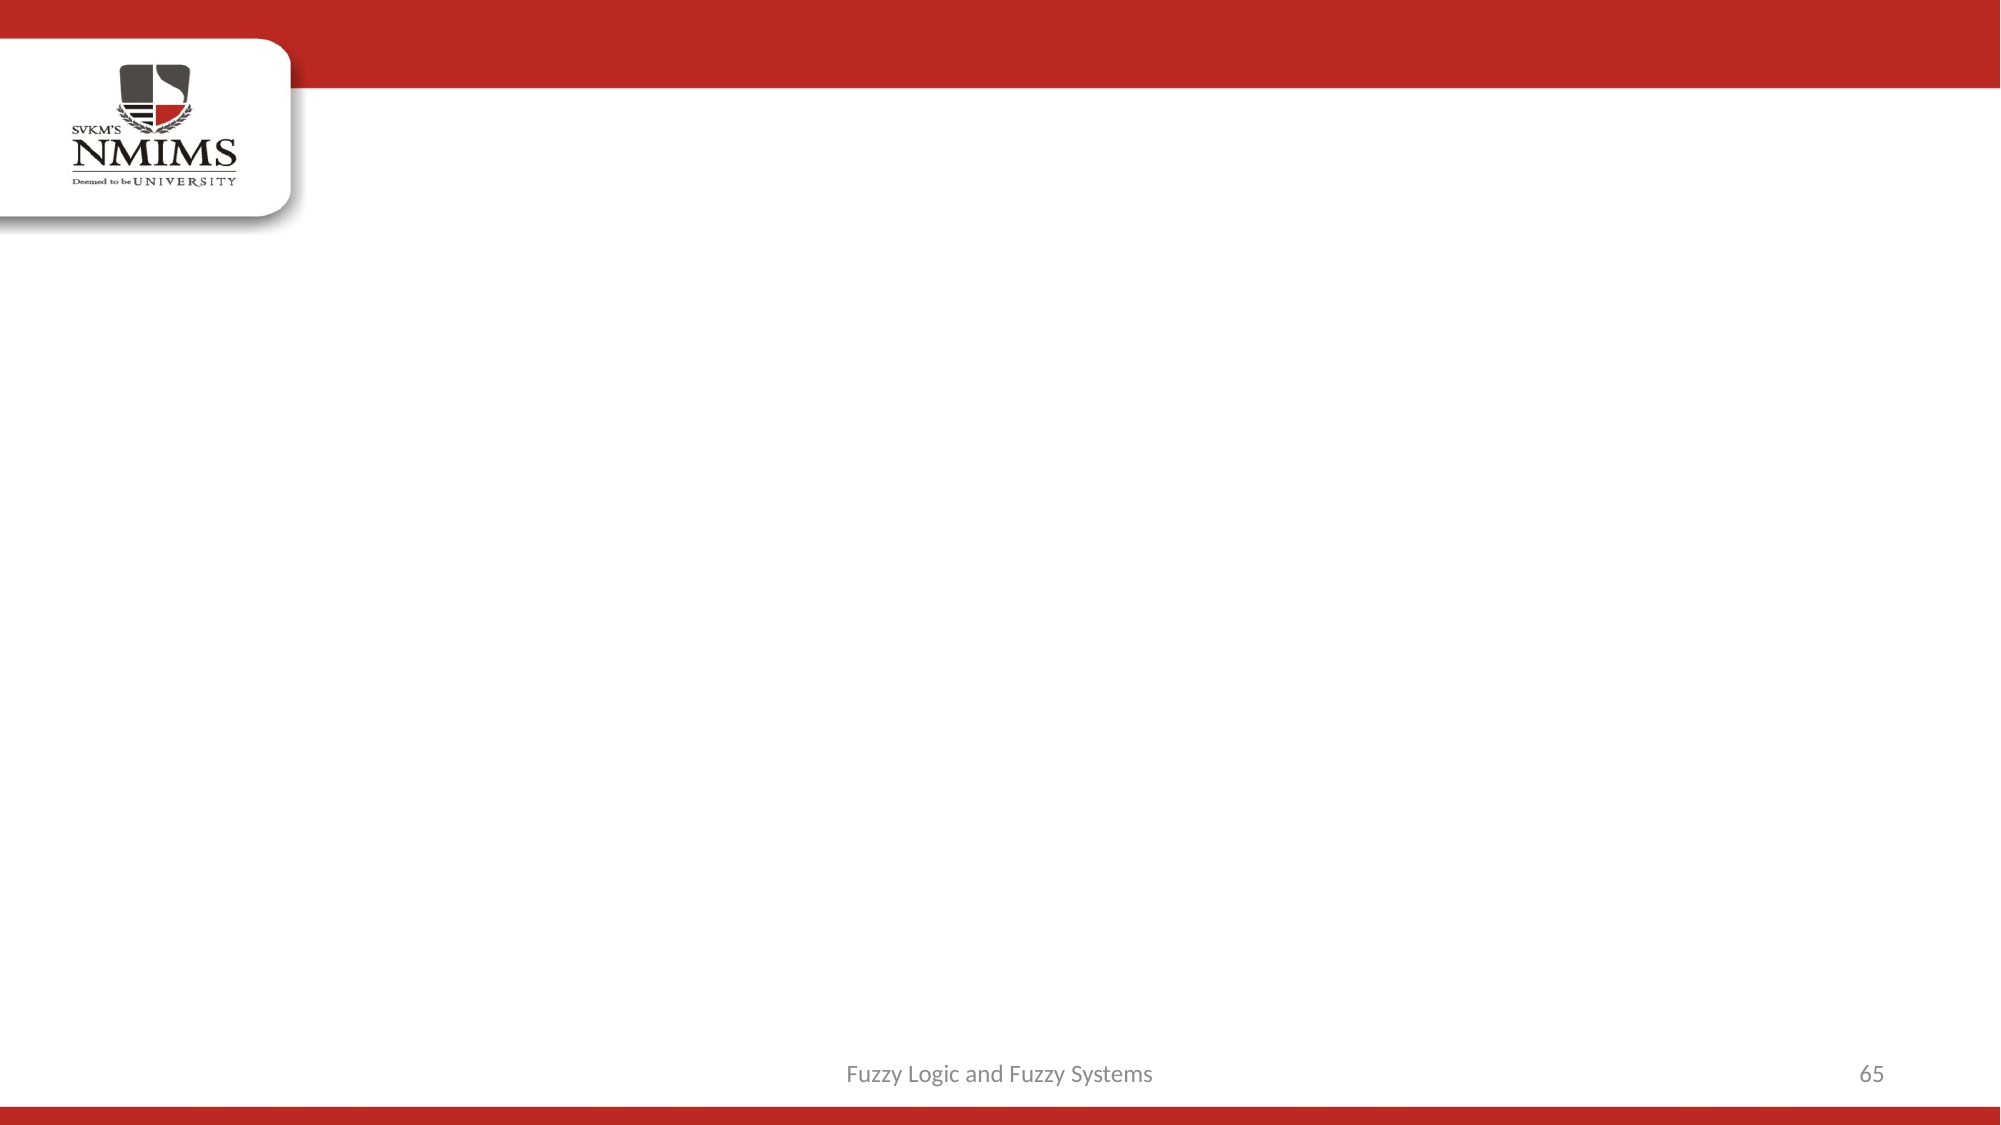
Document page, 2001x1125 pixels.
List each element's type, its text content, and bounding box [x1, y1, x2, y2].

slide_number 65 [1433, 1042, 1900, 1103]
footer Fuzzy Logic and Fuzzy Systems [683, 1042, 1317, 1103]
picture [0, 0, 2001, 1125]
